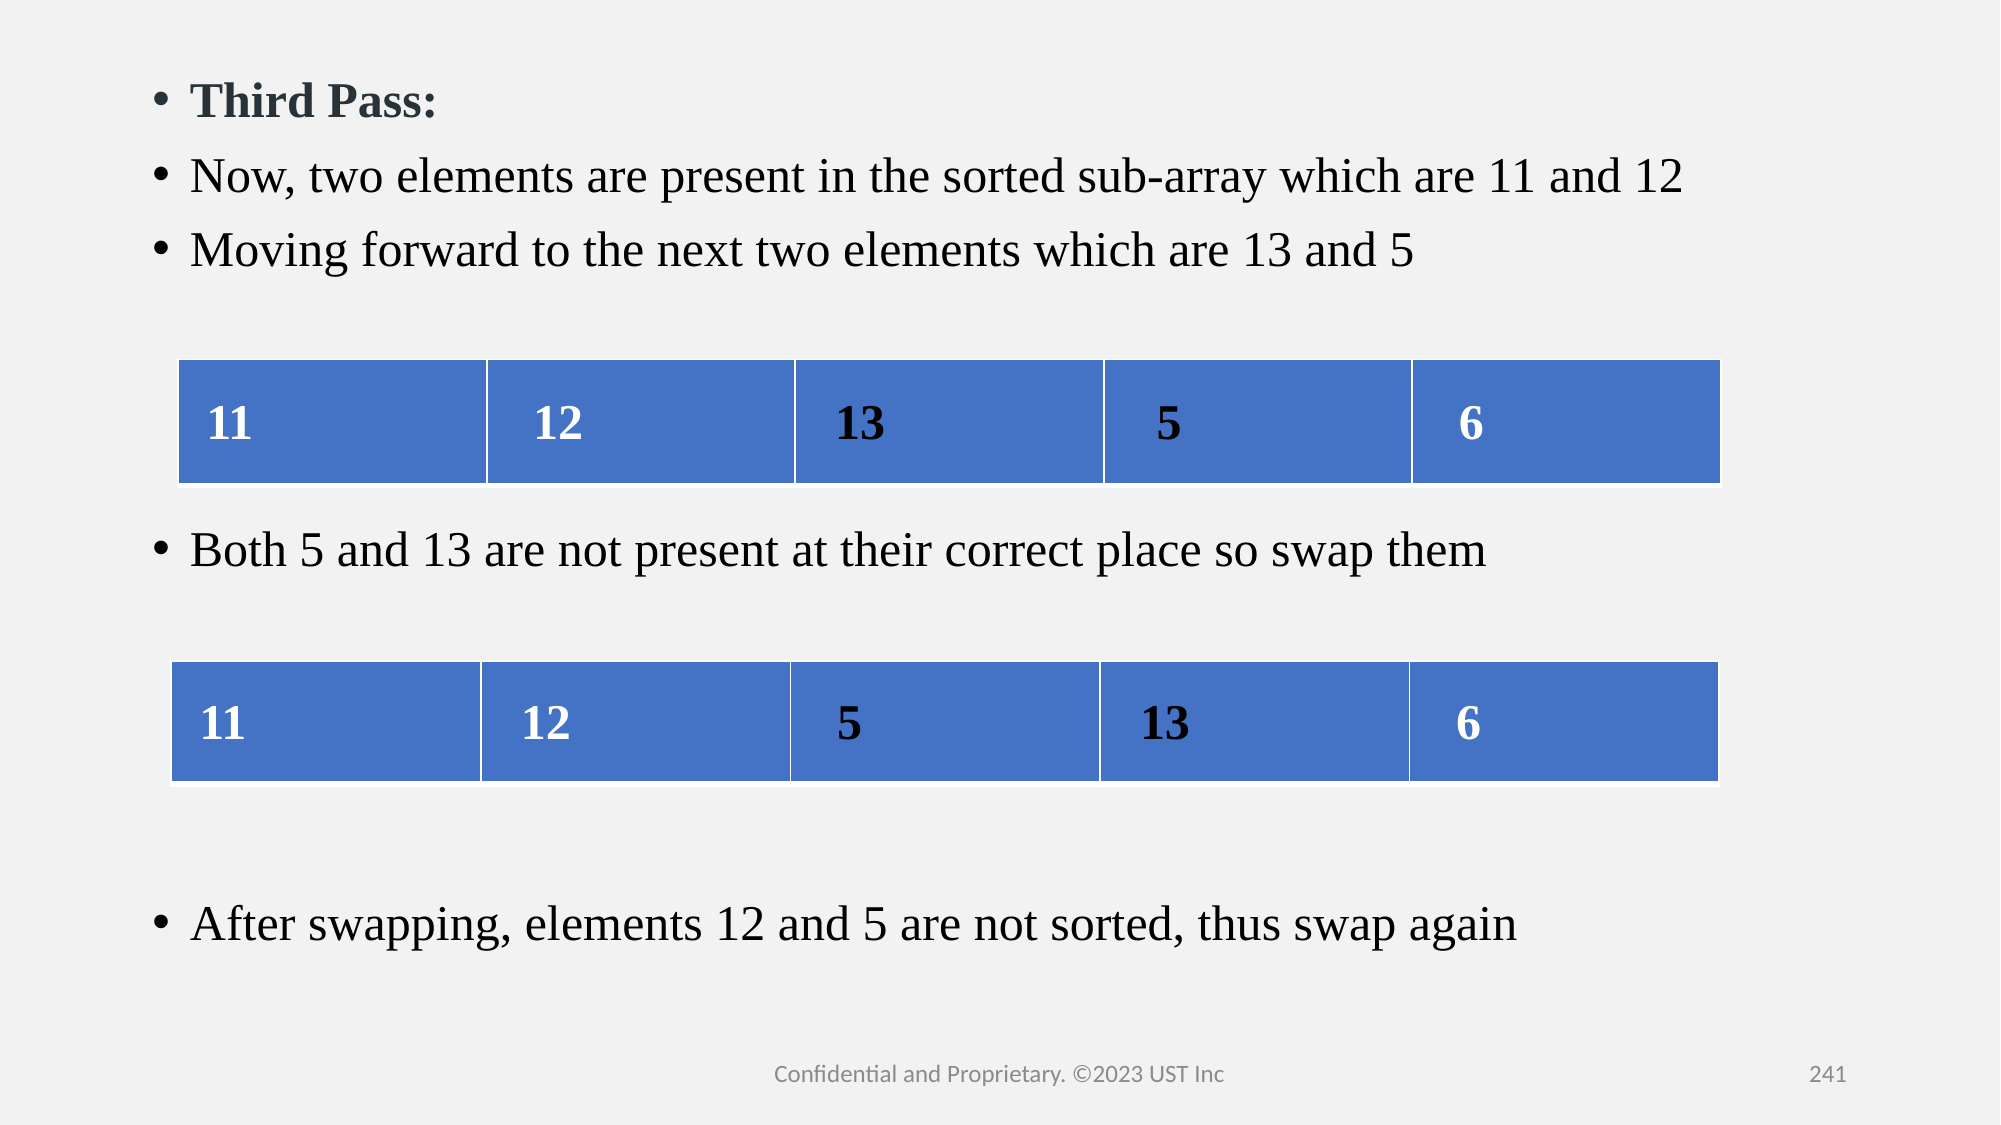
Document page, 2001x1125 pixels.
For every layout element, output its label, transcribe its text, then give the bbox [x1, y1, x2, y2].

slide_number 241 [1412, 1042, 1863, 1103]
table_header 12 [488, 360, 794, 483]
table_header 6 [1413, 360, 1720, 483]
table_header 6 [1410, 662, 1718, 781]
table_header 11 [179, 360, 486, 483]
footer Confidential and Proprietary. ©2023 UST Inc [662, 1042, 1338, 1103]
table_header 12 [482, 662, 790, 781]
list Third Pass: Now, two elements are present in the sorted sub-array which are 11 and 12 Moving forward to the next two elements which are 13 and 5 Both 5 and 13 are not present at their correct place so swap them After swapping, elements 12 and 5 are not sorted, thus swap again [137, 66, 1863, 1074]
table_header 13 [1101, 662, 1409, 781]
table_header 11 [172, 662, 480, 781]
table_header 13 [796, 360, 1103, 483]
table_header 5 [791, 662, 1099, 781]
table_header 5 [1105, 360, 1411, 483]
